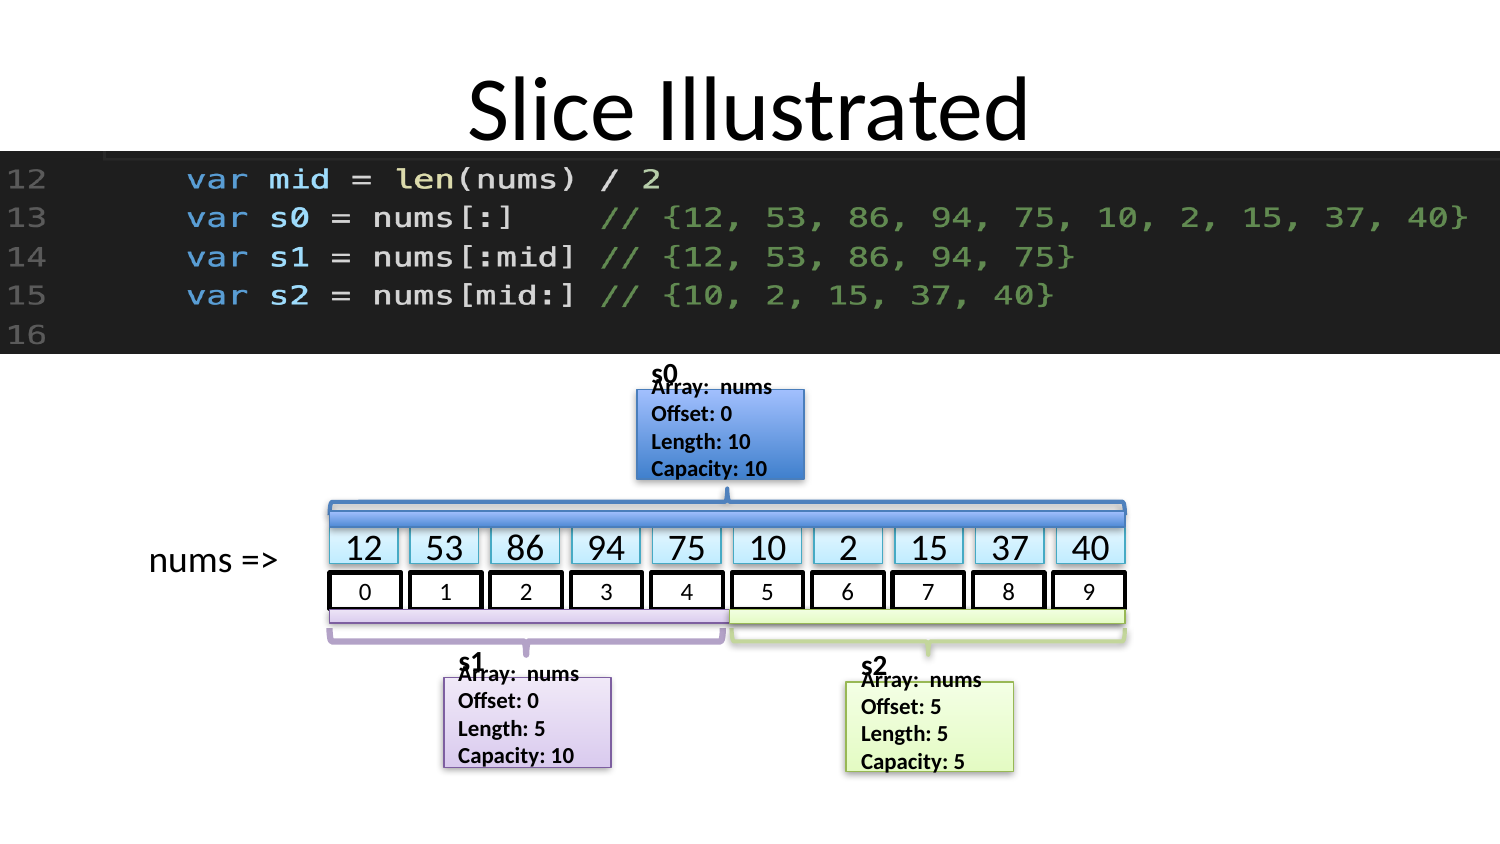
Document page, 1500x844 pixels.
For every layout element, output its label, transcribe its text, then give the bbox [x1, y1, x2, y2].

title Slice Illustrated [75, 33, 1425, 149]
text_box 5 [730, 572, 805, 605]
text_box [329, 534, 1126, 564]
text_box 3 [569, 572, 644, 606]
text_box 9 [1051, 571, 1127, 607]
text_box 0 [327, 572, 403, 607]
text_box nums => [133, 527, 299, 587]
text_box 8 [971, 572, 1047, 605]
text_box 7 [890, 572, 966, 605]
text_box 1 [408, 572, 484, 606]
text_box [329, 609, 727, 768]
text_box 2 [488, 572, 564, 606]
text_box 6 [810, 572, 886, 605]
picture [0, 151, 1500, 354]
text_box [329, 352, 1126, 528]
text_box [729, 609, 1126, 774]
text_box 4 [649, 572, 725, 606]
